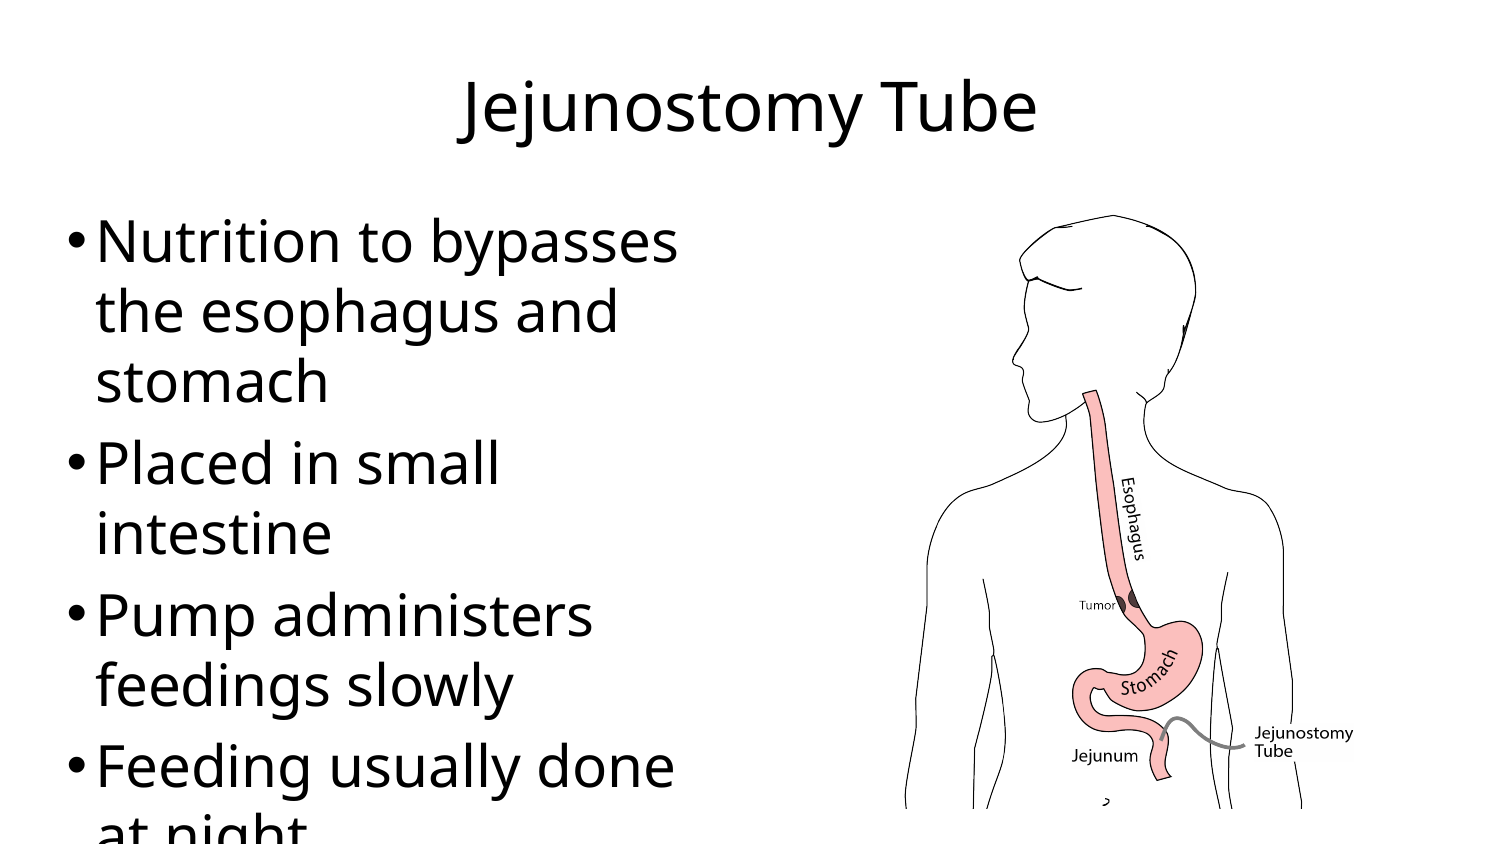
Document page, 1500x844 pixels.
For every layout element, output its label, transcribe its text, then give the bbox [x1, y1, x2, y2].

title Jejunostomy Tube [51, 33, 1451, 175]
list Nutrition to bypasses the esophagus and stomach Placed in small intestine Pump administers feedings slowly Feeding usually done at night [51, 196, 738, 810]
picture [803, 195, 1403, 809]
